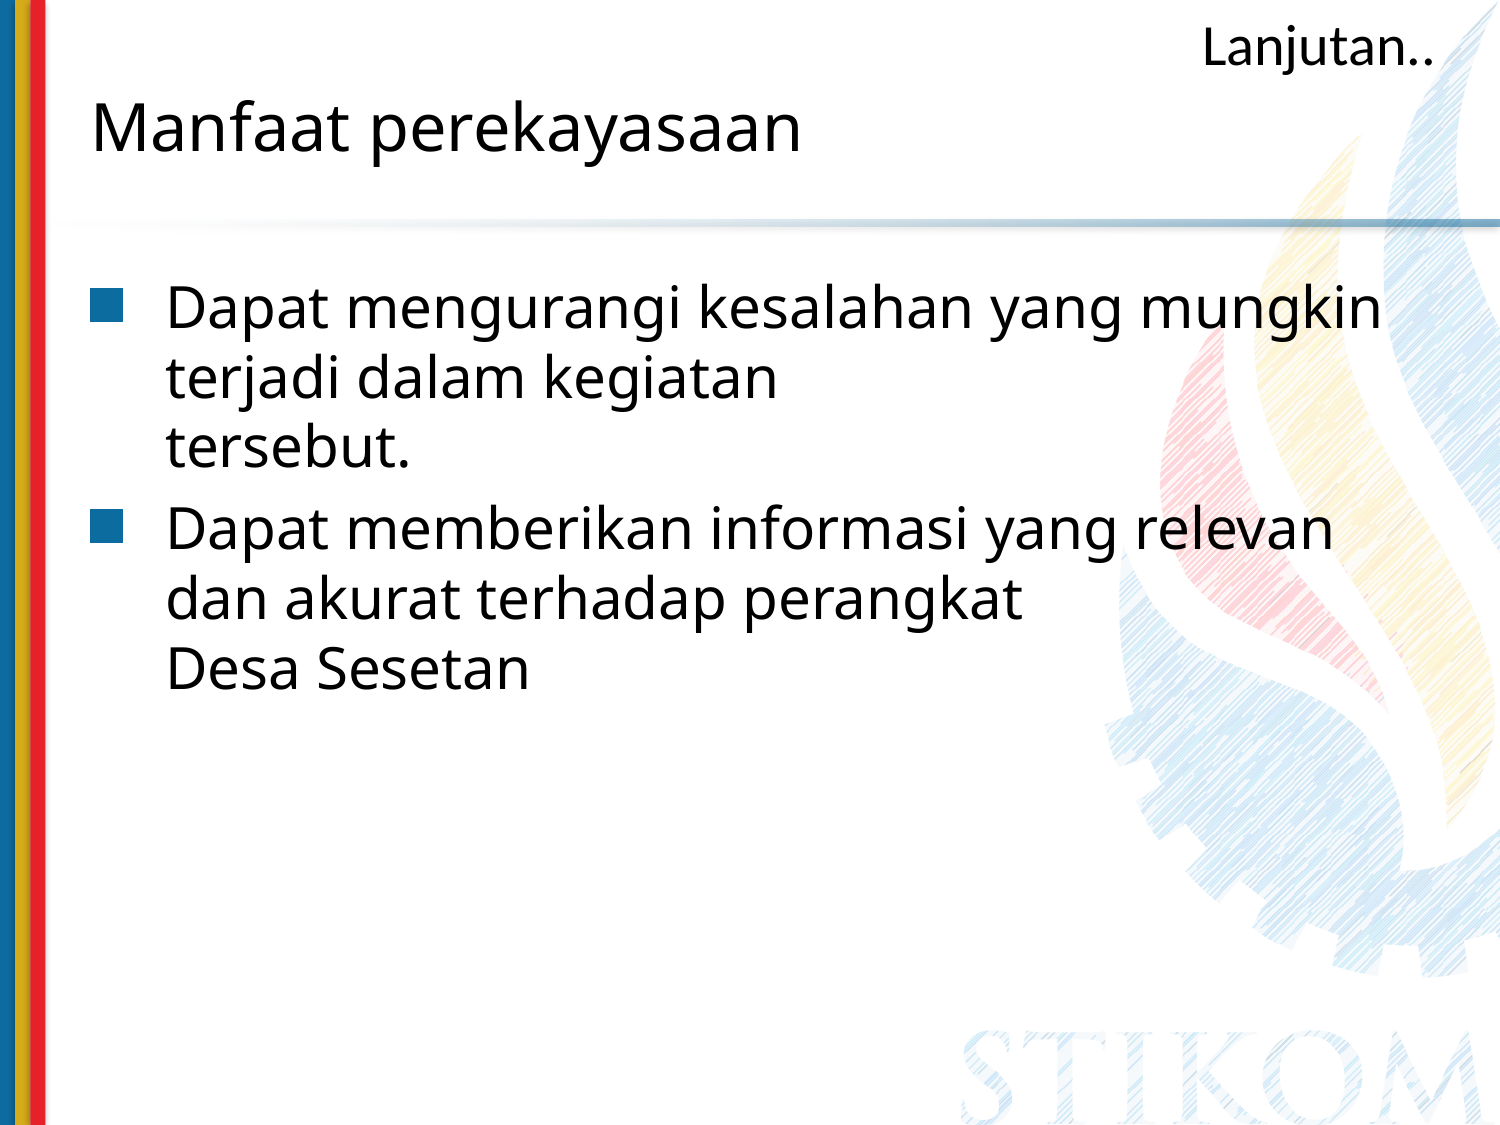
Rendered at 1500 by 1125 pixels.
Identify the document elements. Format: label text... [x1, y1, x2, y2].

text_box Lanjutan.. [1187, 0, 1500, 85]
picture [90, 509, 123, 543]
picture [90, 288, 123, 322]
list Dapat mengurangi kesalahan yang mungkin terjadi dalam kegiatan tersebut. Dapat memberikan informasi yang relevan dan akurat terhadap perangkat Desa Sesetan [75, 262, 1425, 1048]
title Manfaat perekayasaan [75, 30, 1425, 219]
